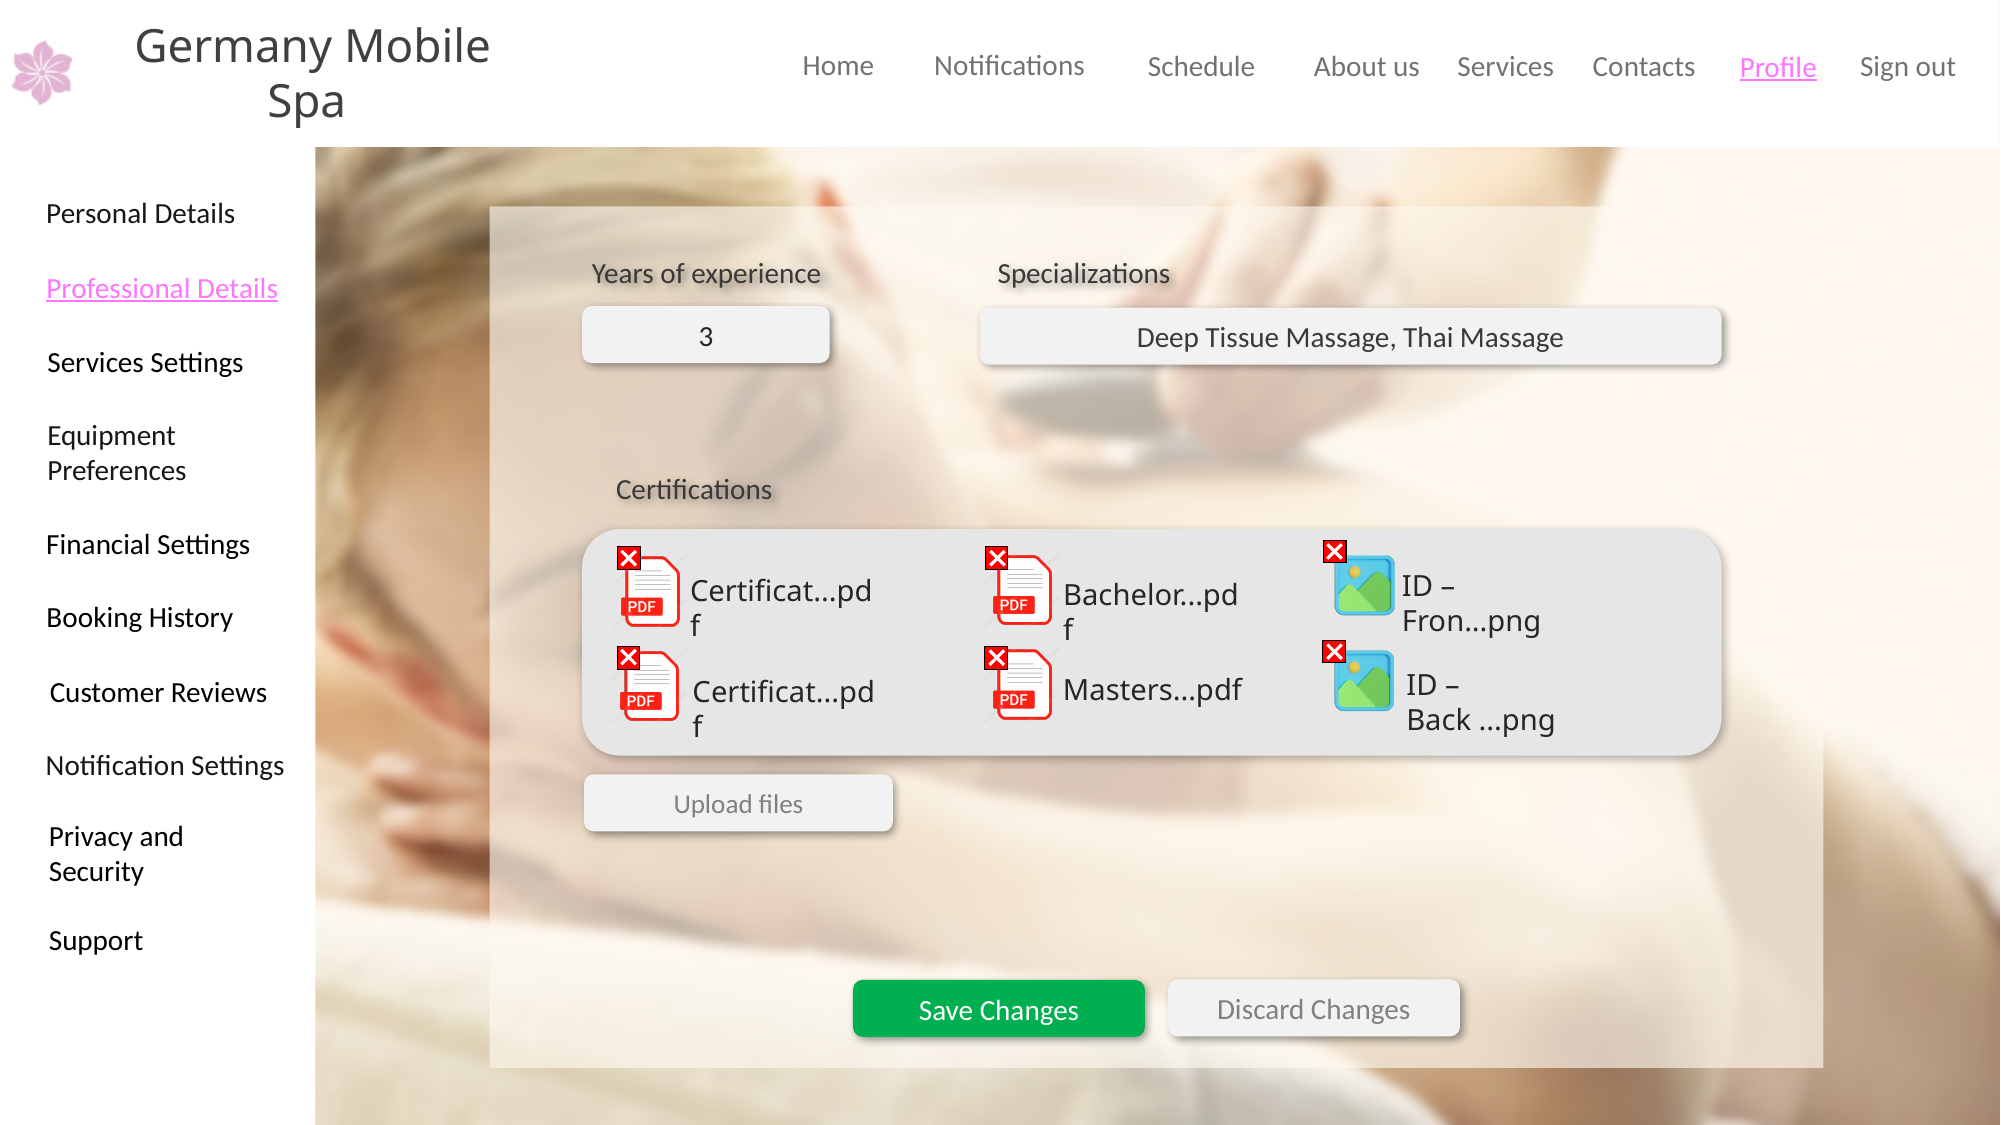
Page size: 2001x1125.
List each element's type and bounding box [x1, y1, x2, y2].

text_box [621, 649, 636, 665]
text_box [853, 979, 1460, 1037]
text_box [989, 650, 1005, 665]
text_box [621, 550, 636, 566]
text_box [574, 243, 871, 363]
picture [0, 0, 2000, 1125]
text_box [979, 243, 1722, 365]
text_box [1327, 544, 1342, 559]
text_box [979, 547, 1263, 728]
text_box [1321, 542, 1622, 724]
text_box [990, 550, 1005, 566]
text_box [1327, 644, 1342, 659]
